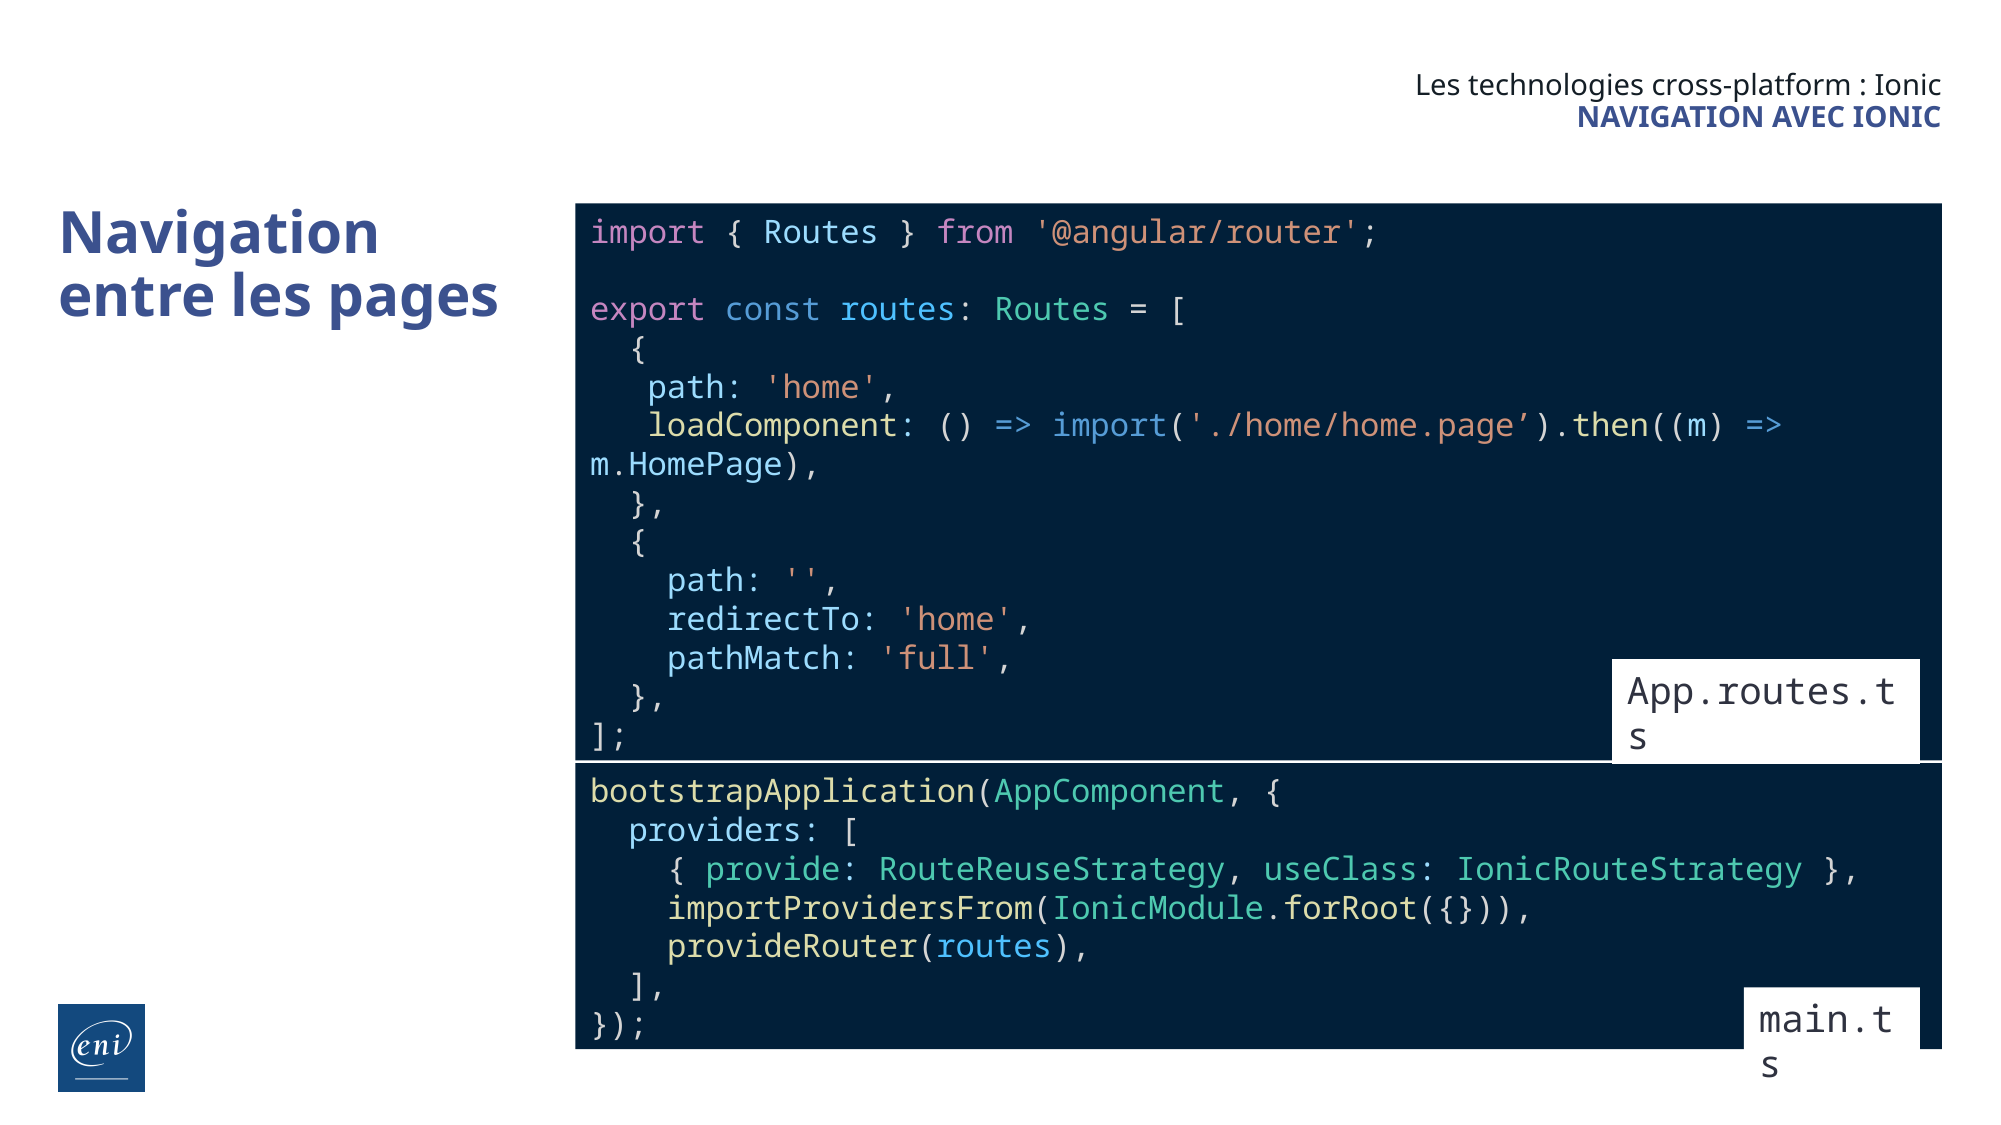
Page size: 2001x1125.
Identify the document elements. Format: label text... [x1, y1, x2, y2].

picture [58, 1004, 145, 1092]
text_box import { Routes } from '@angular/router'; export const routes: Routes = [ { path: 'home', loadComponent: () => import('./home/home.page’).then((m) => m.HomePage), }, { path: '', redirectTo: 'home', pathMatch: 'full', }, ]; [575, 203, 1942, 761]
text_box bootstrapApplication(AppComponent, { providers: [ { provide: RouteReuseStrategy, useClass: IonicRouteStrategy }, importProvidersFrom(IonicModule.forRoot({})), provideRouter(routes), ], }); [575, 763, 1942, 1050]
text_box Navigation entre les pages [58, 203, 526, 929]
text_box main.ts [1743, 987, 1920, 1093]
text_box App.routes.ts [1612, 659, 1920, 764]
text_box Les technologies cross-platform : Ionic Navigation avec Ionic [627, 70, 1942, 160]
